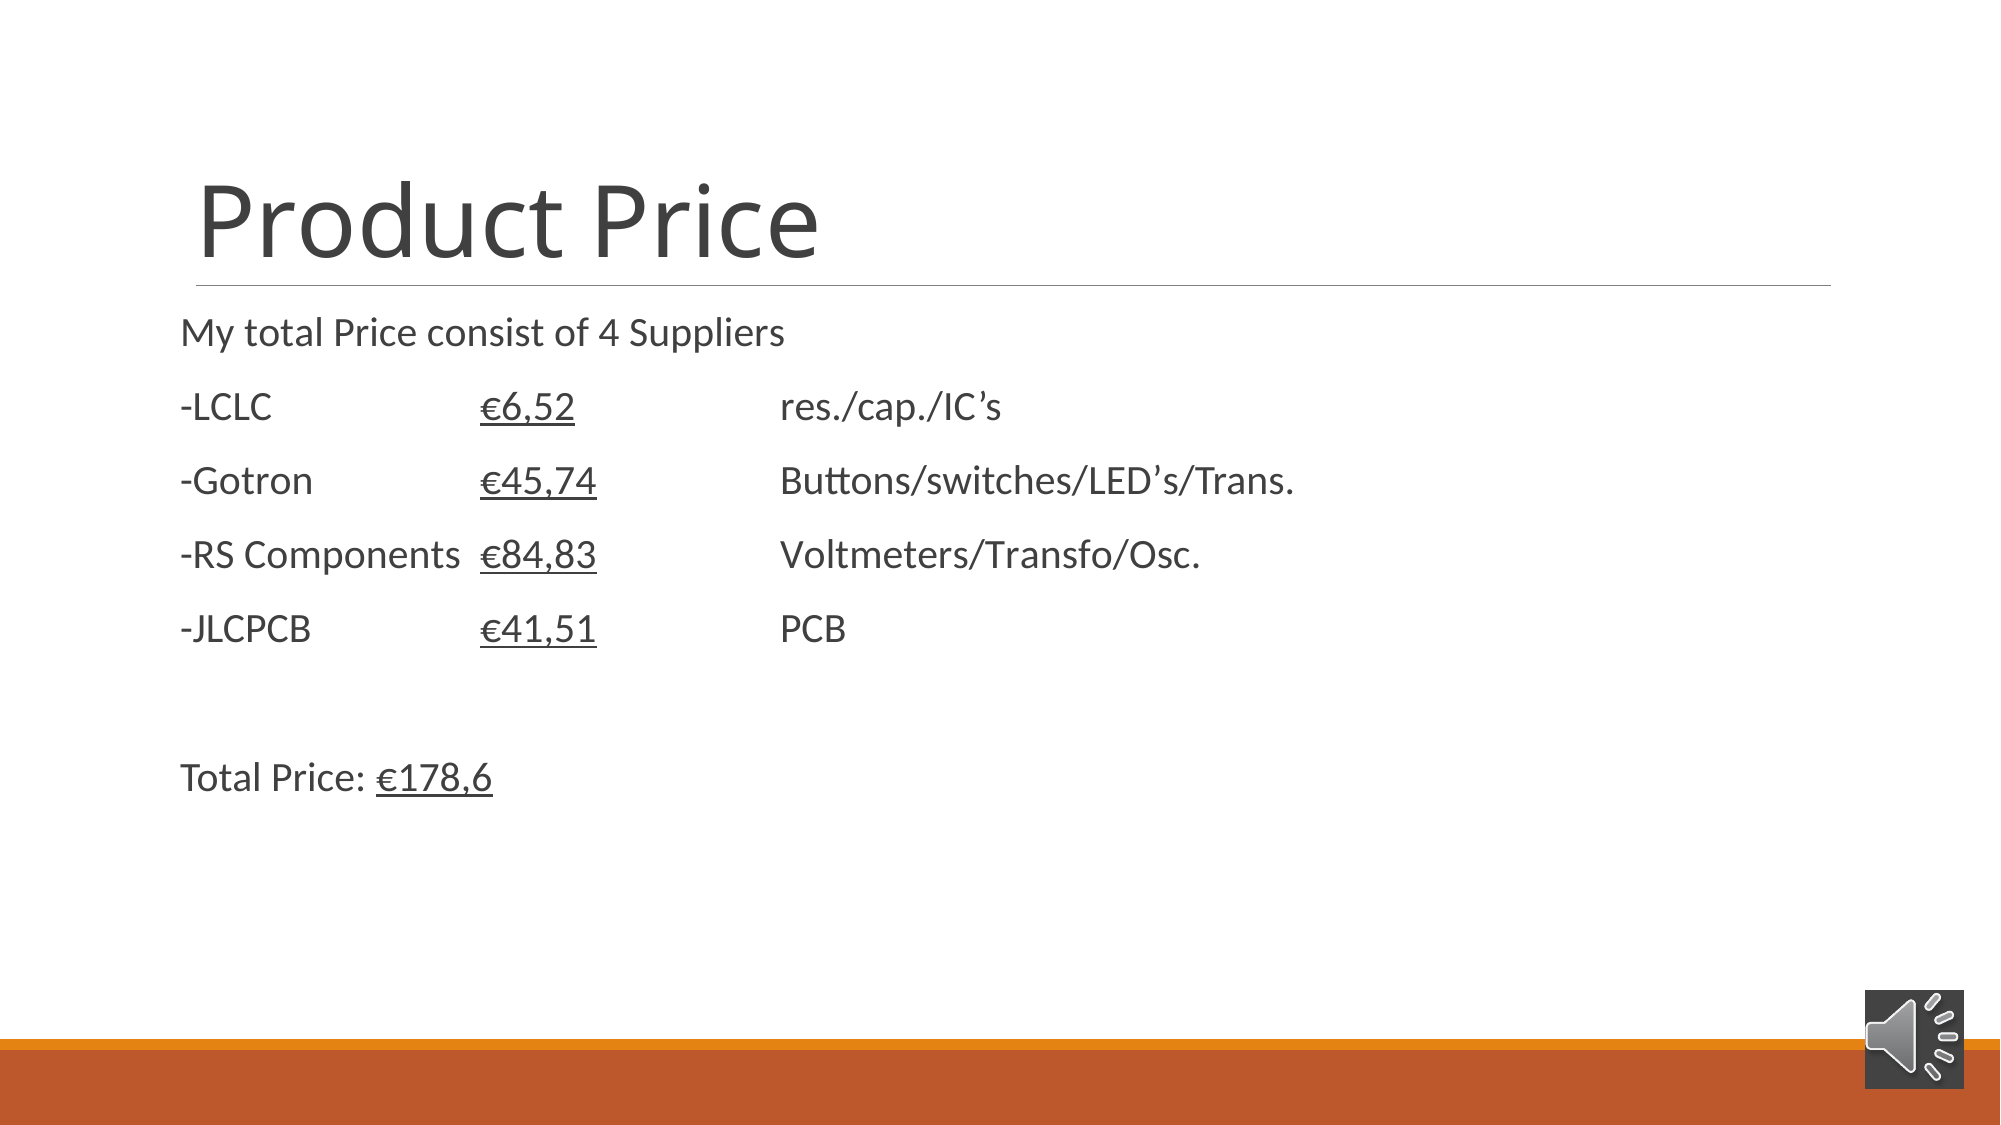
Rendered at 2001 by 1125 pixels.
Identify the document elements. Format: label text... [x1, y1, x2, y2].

picture [1864, 989, 1966, 1091]
list My total Price consist of 4 Suppliers -LCLC €6,52 res./cap./IC’s -Gotron €45,74 Buttons/switches/LED’s/Trans. -RS Components €84,83 Voltmeters/Transfo/Osc. -JLCPCB €41,51 PCB Total Price: €178,6 [180, 302, 1830, 963]
title Product Price [180, 47, 1830, 285]
